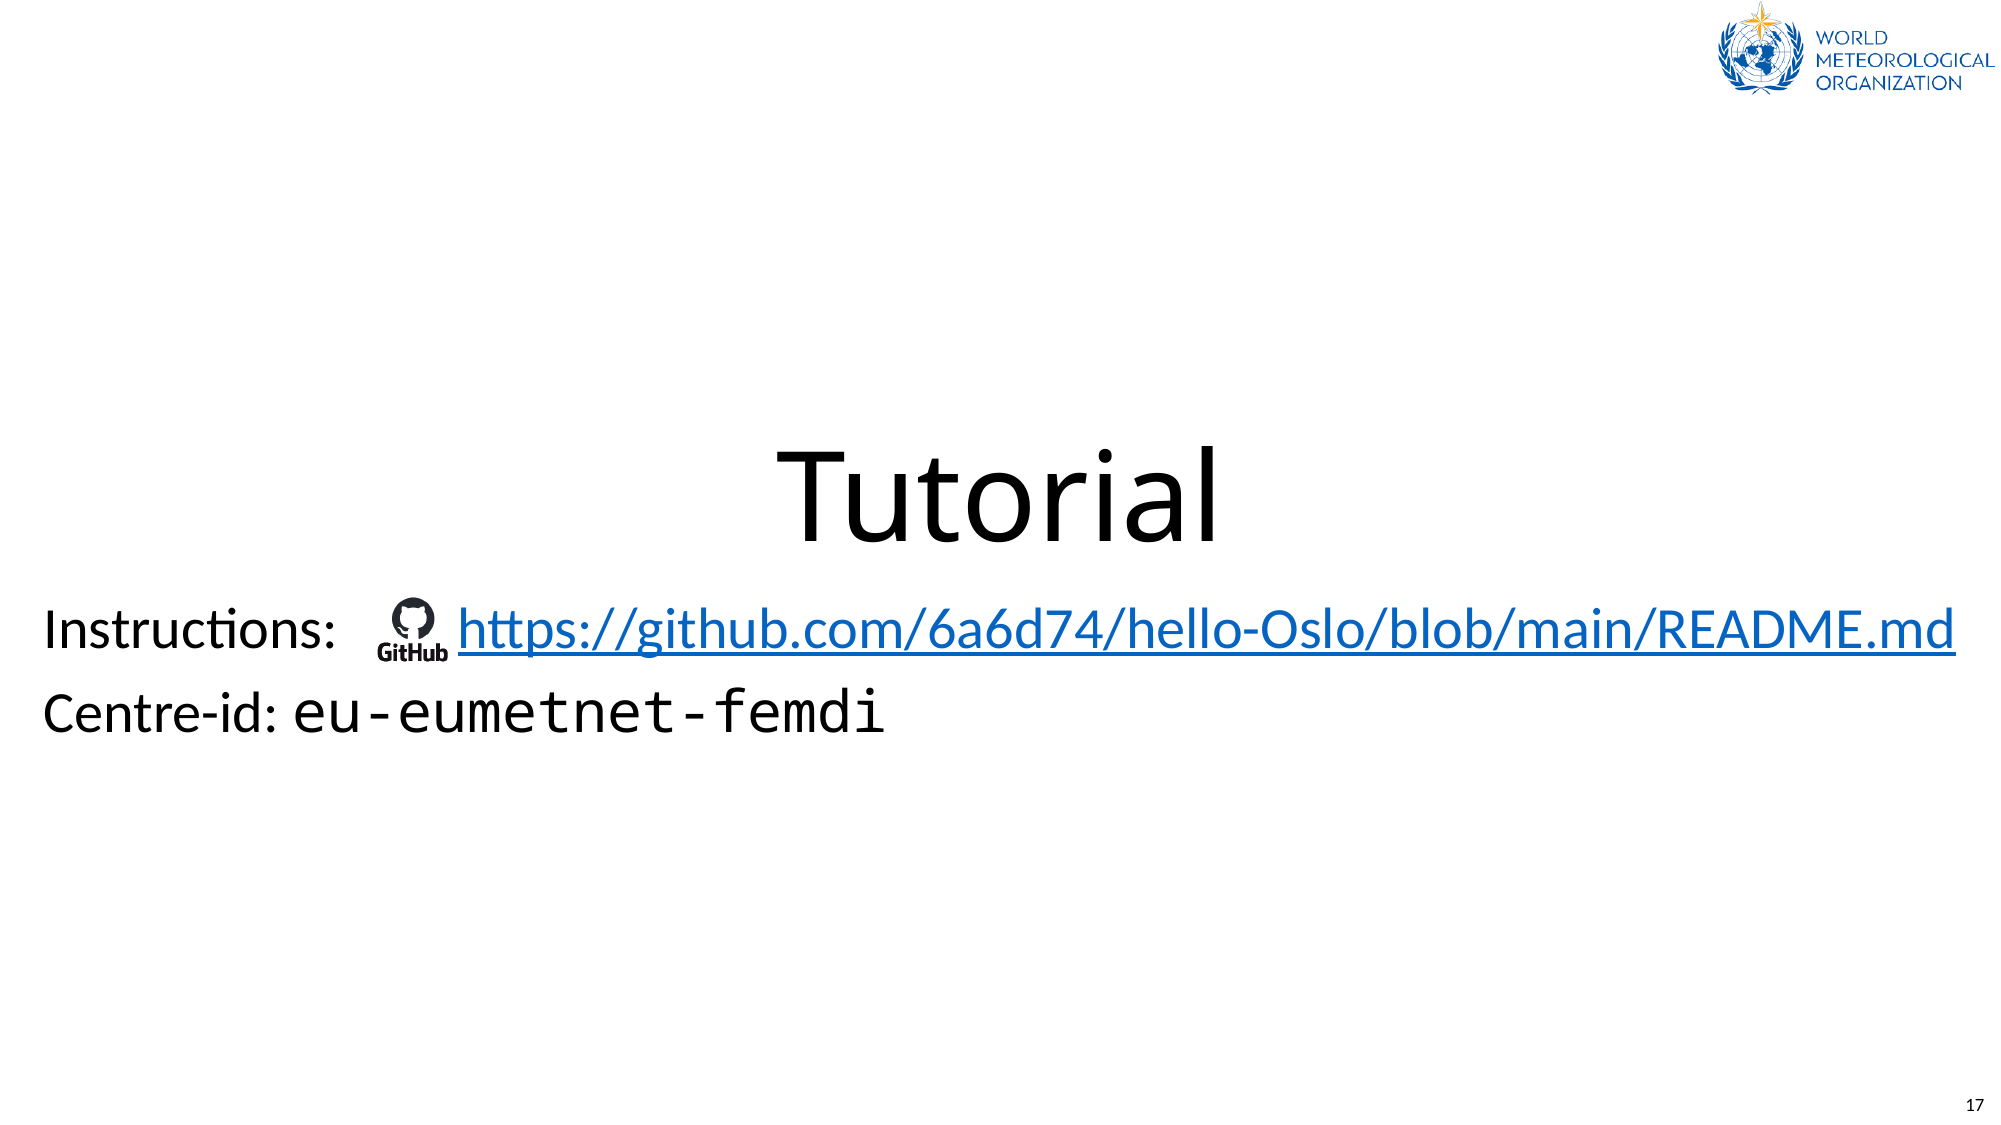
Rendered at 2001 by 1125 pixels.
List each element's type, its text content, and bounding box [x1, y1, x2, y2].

subtitle Instructions: https://github.com/6a6d74/hello-Oslo/blob/main/README.md Centre-id: eu-eumetnet-femdi [28, 590, 1987, 863]
title Tutorial [249, 184, 1750, 576]
text_box 17 [1549, 1085, 2000, 1123]
picture [1713, 0, 2000, 96]
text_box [372, 596, 453, 669]
